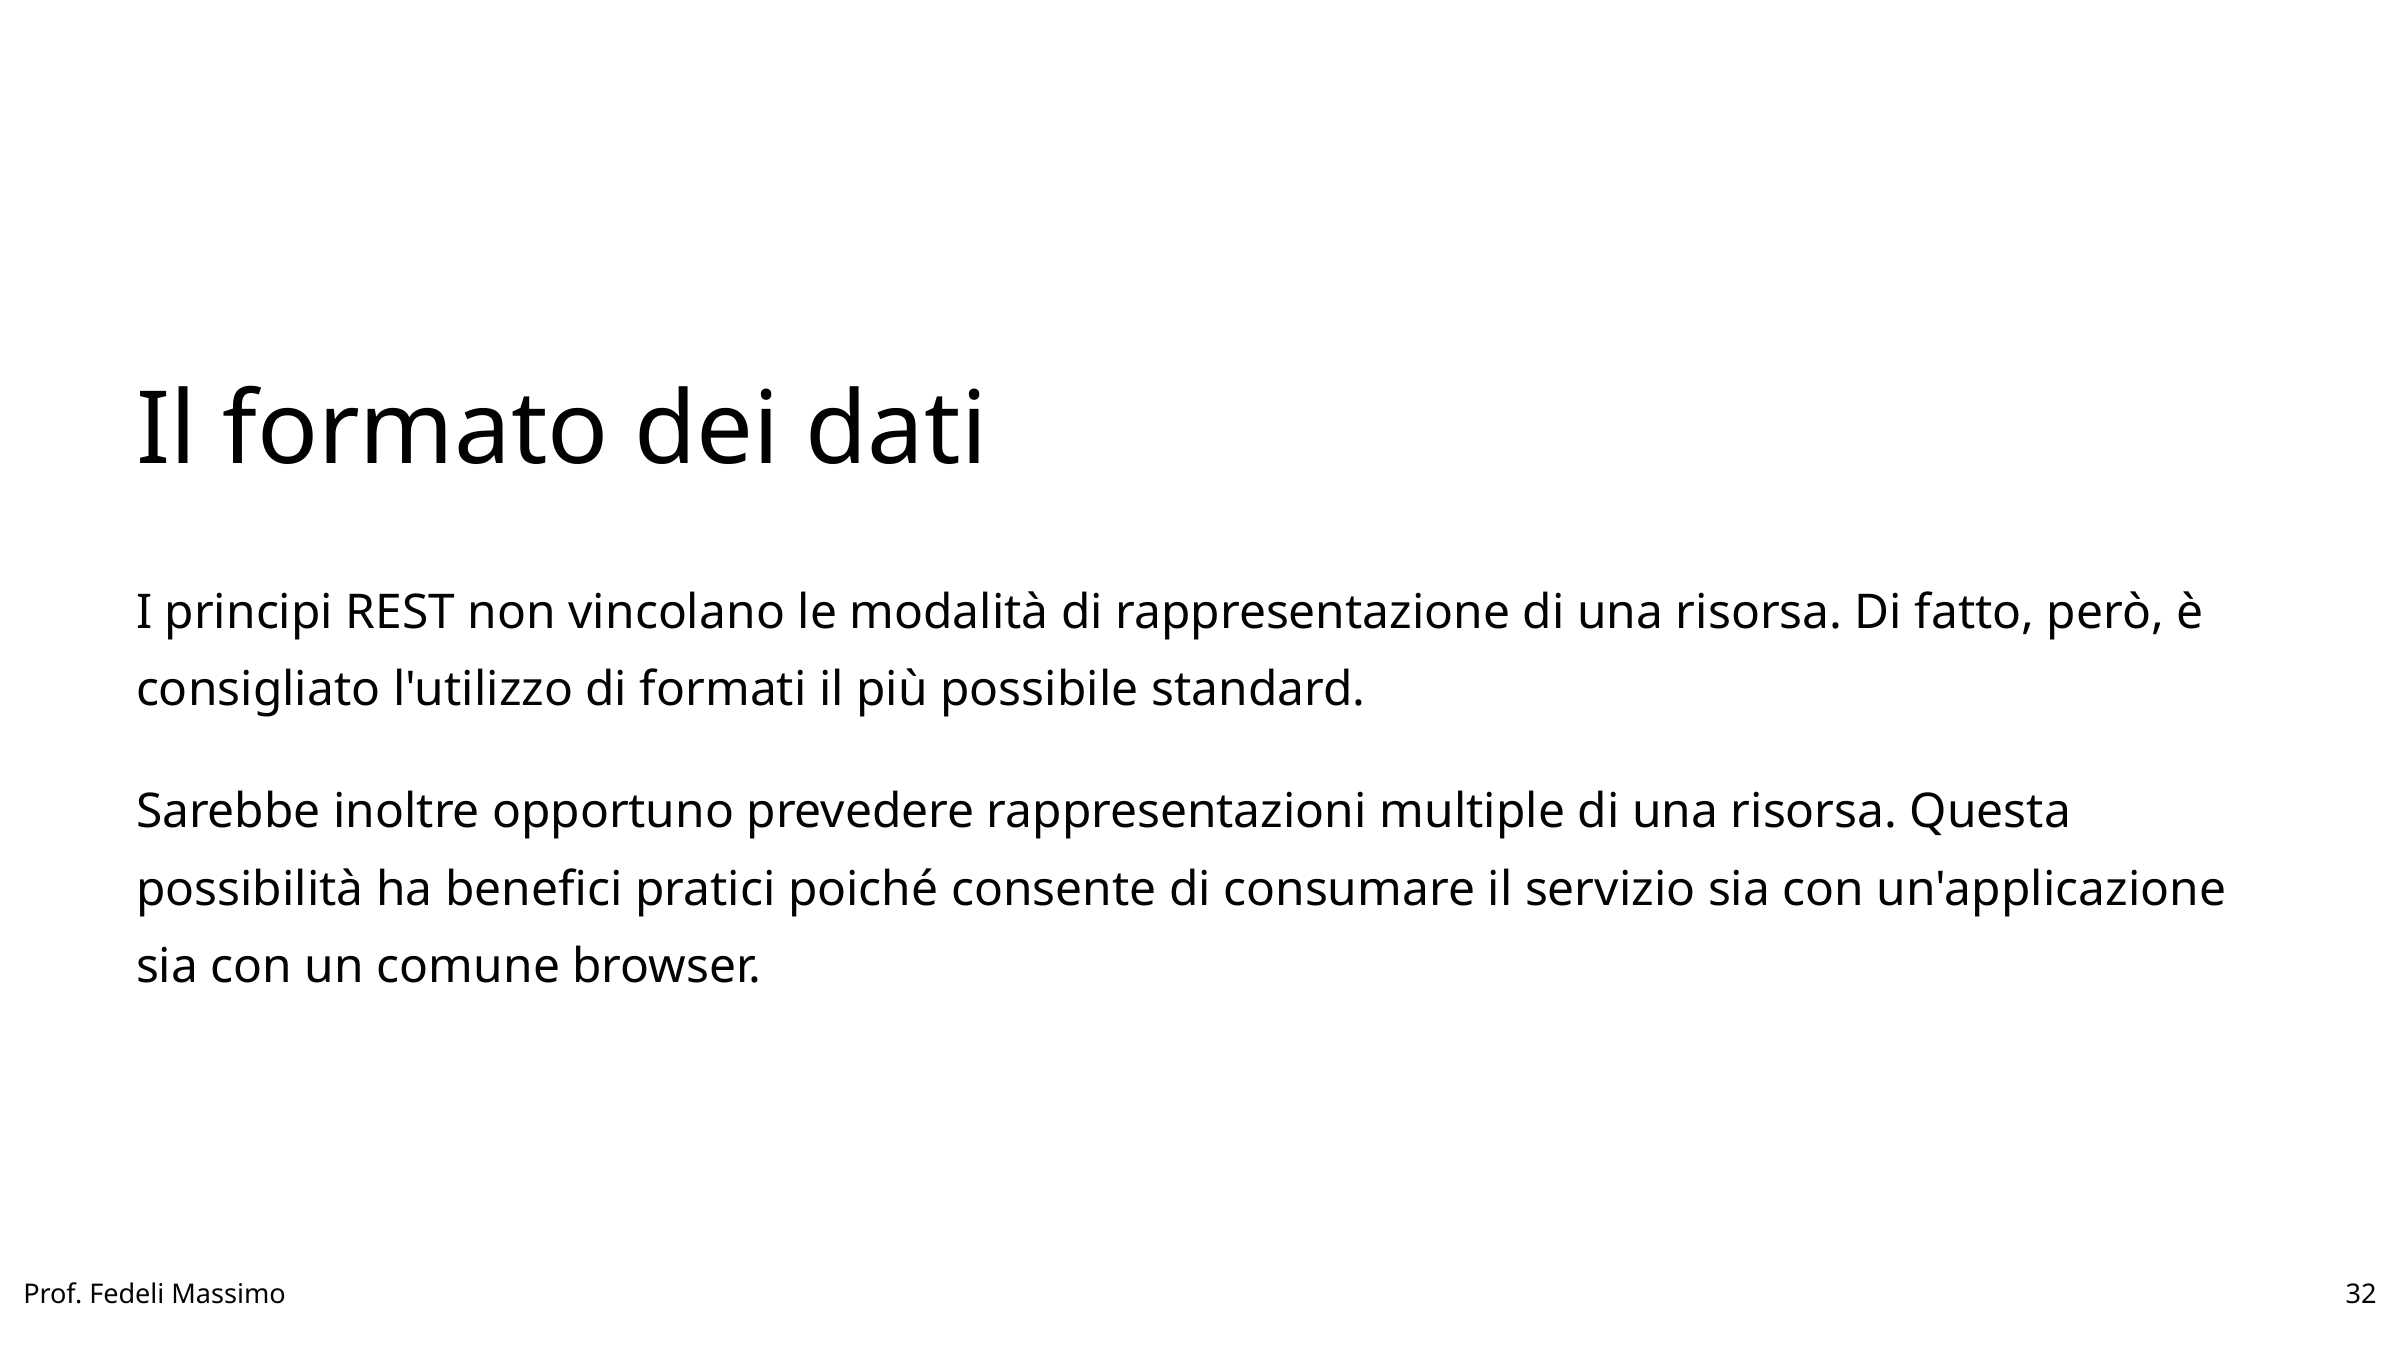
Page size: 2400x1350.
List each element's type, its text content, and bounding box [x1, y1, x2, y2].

text_box 32 [2318, 1266, 2377, 1310]
text_box Prof. Fedeli Massimo [23, 1266, 287, 1310]
text_box Il formato dei dati [136, 356, 1154, 484]
text_box I principi REST non vincolano le modalità di rappresentazione di una risorsa. Di fatto, però, è consigliato l'utilizzo di formati il più possibile standard. [135, 561, 2264, 717]
text_box Sarebbe inoltre opportuno prevedere rappresentazioni multiple di una risorsa. Questa possibilità ha benefici pratici poiché consente di consumare il servizio sia con un'applicazione sia con un comune browser. [135, 760, 2264, 994]
